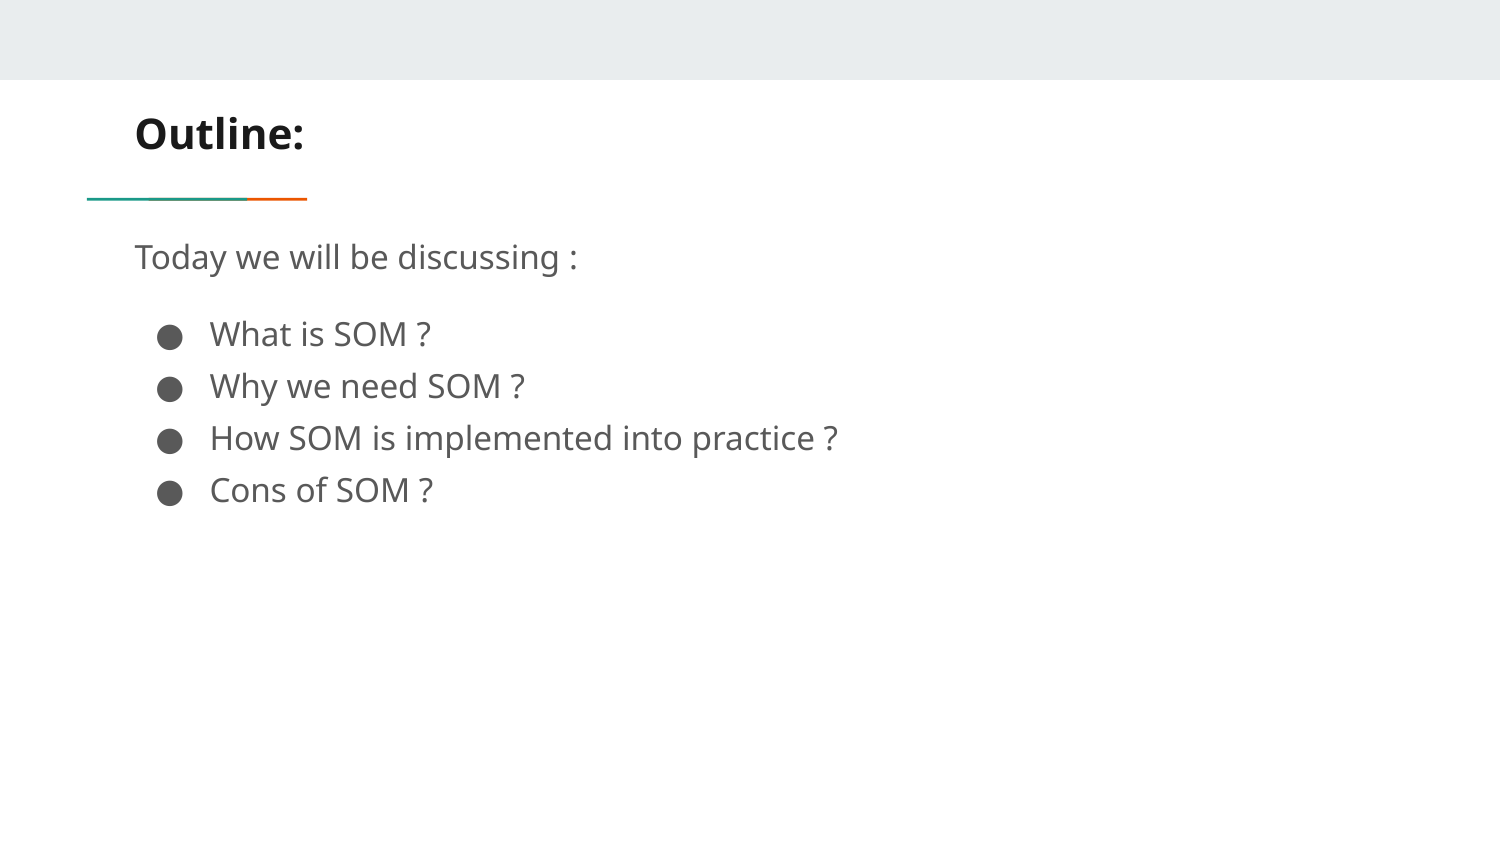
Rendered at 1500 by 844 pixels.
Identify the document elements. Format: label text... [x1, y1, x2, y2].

list Today we will be discussing : What is SOM ? Why we need SOM ? How SOM is implemented into practice ? Cons of SOM ? [119, 212, 1381, 789]
title Outline: [119, 89, 1381, 178]
